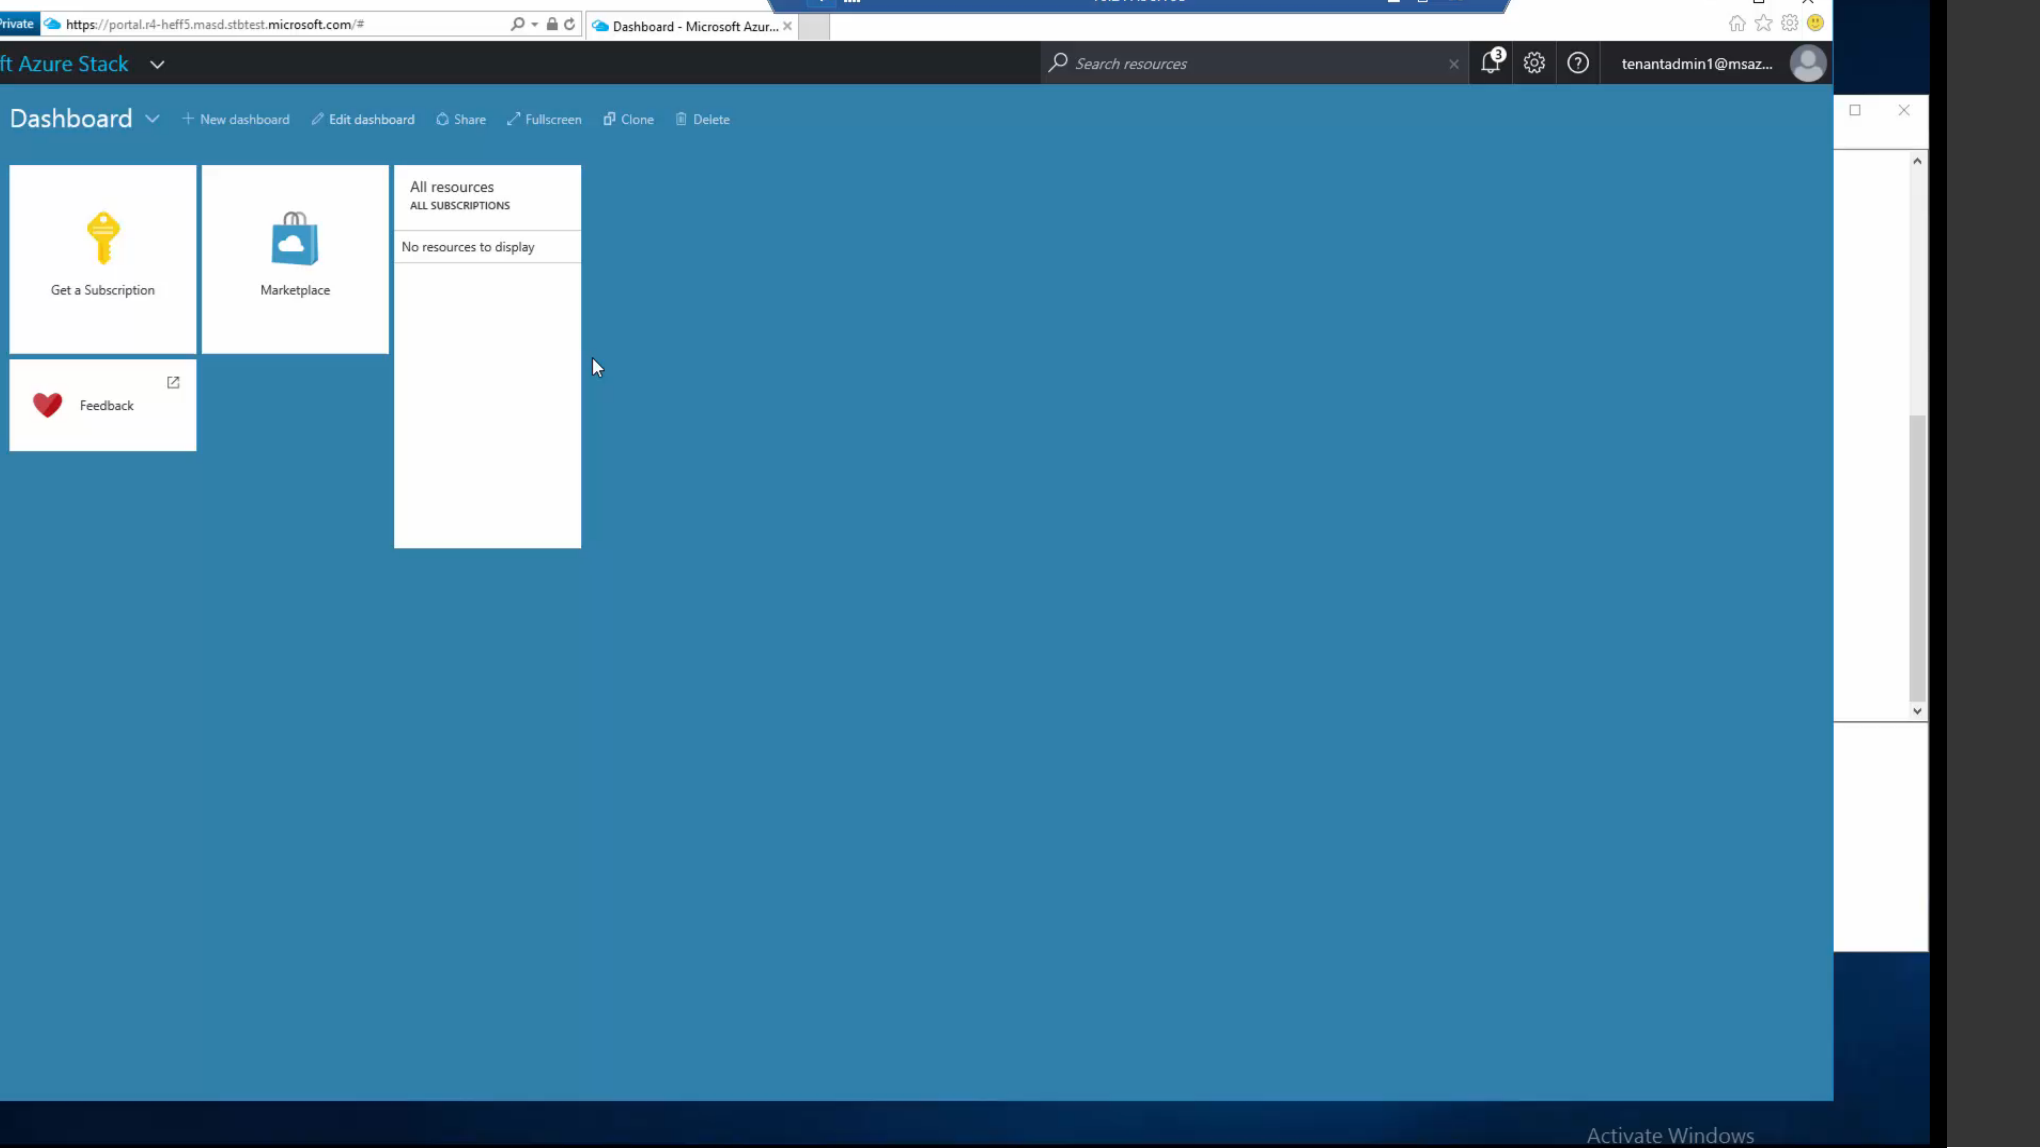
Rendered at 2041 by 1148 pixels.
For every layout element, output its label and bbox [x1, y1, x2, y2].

text_box [0, 0, 1948, 1148]
